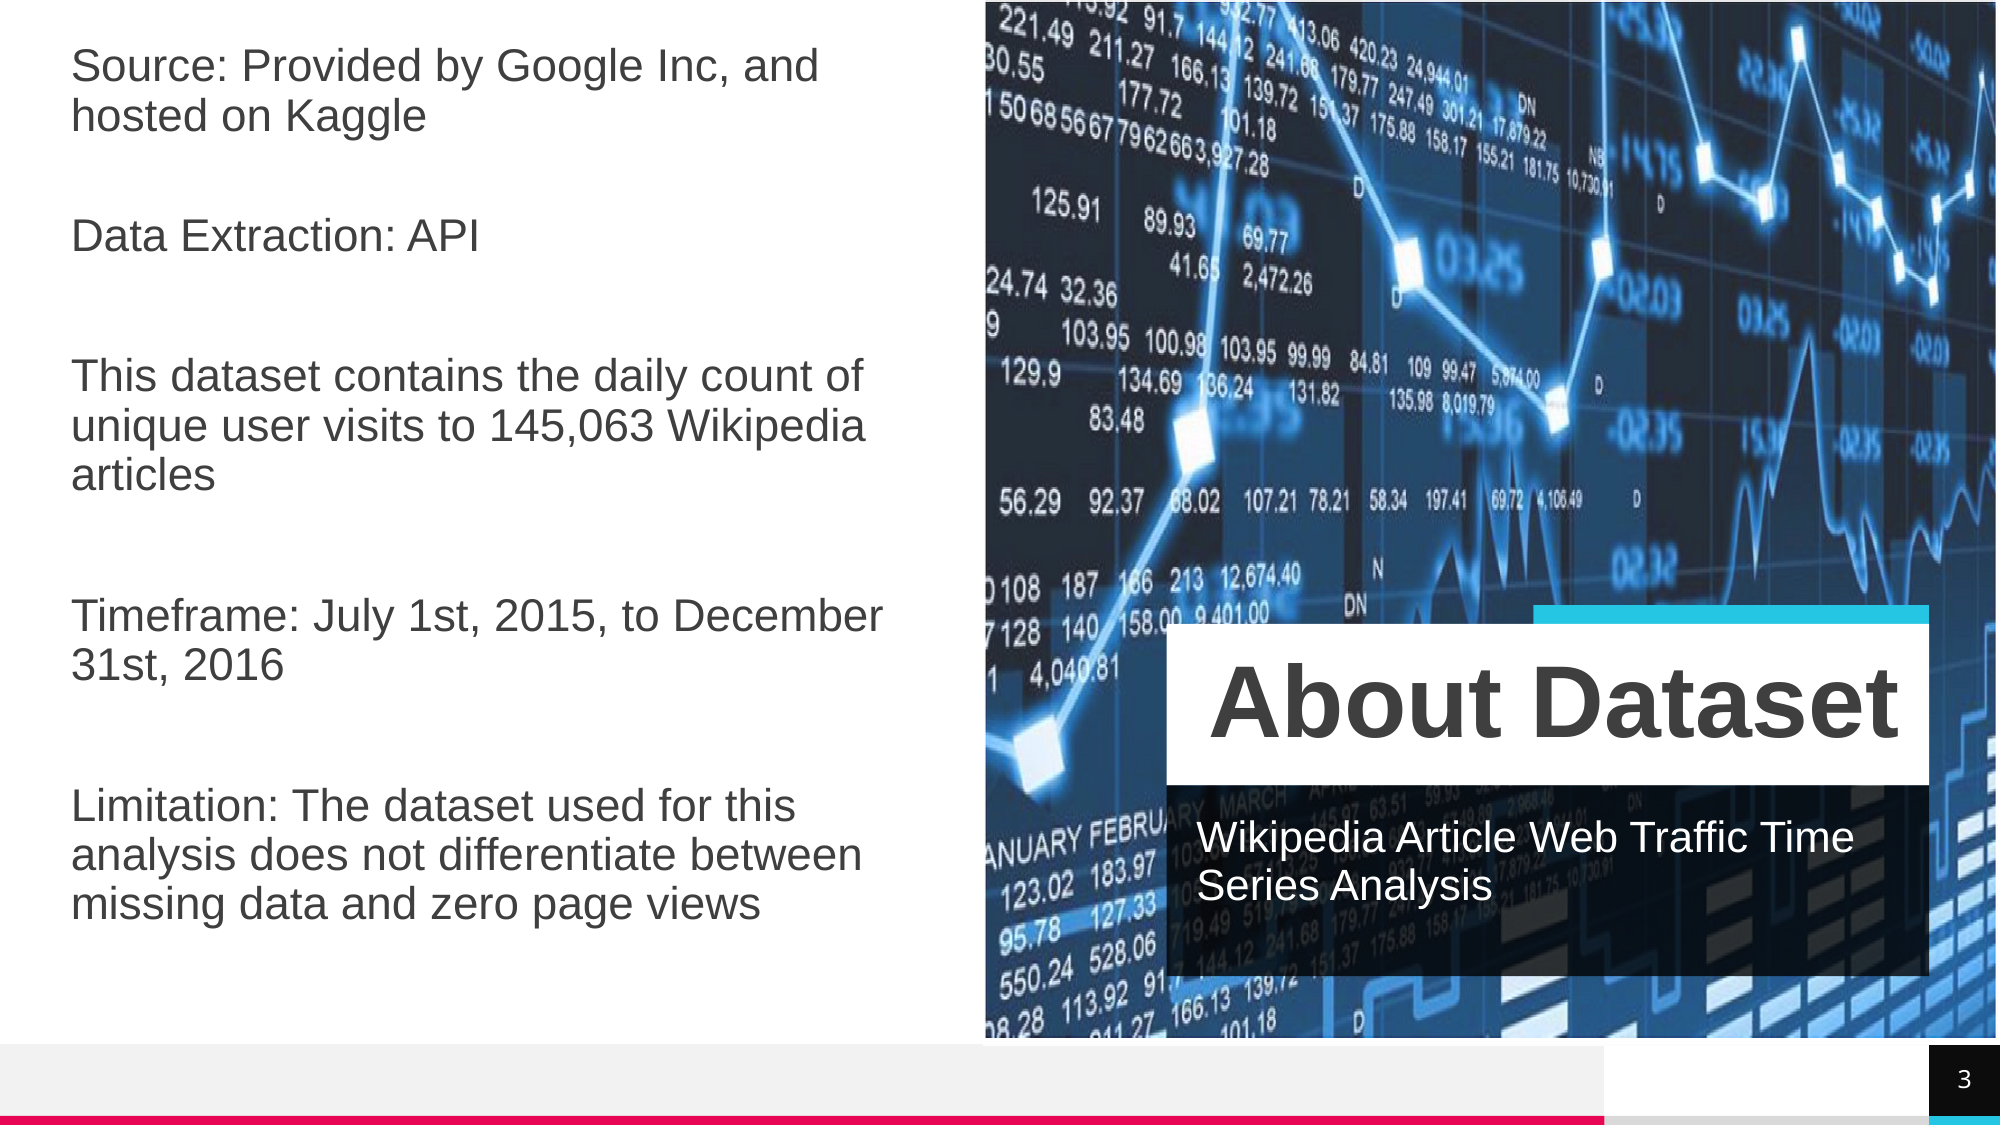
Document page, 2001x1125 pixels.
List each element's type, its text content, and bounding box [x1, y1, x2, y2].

list Source: Provided by Google Inc, and hosted on Kaggle Data Extraction: API This dataset contains the daily count of unique user visits to 145,063 Wikipedia articles Timeframe: July 1st, 2015, to December 31st, 2016 Limitation: The dataset used for this analysis does not differentiate between missing data and zero page views [70, 437, 969, 930]
picture [983, 0, 2000, 1046]
slide_number ‹#› [1929, 1053, 2000, 1116]
